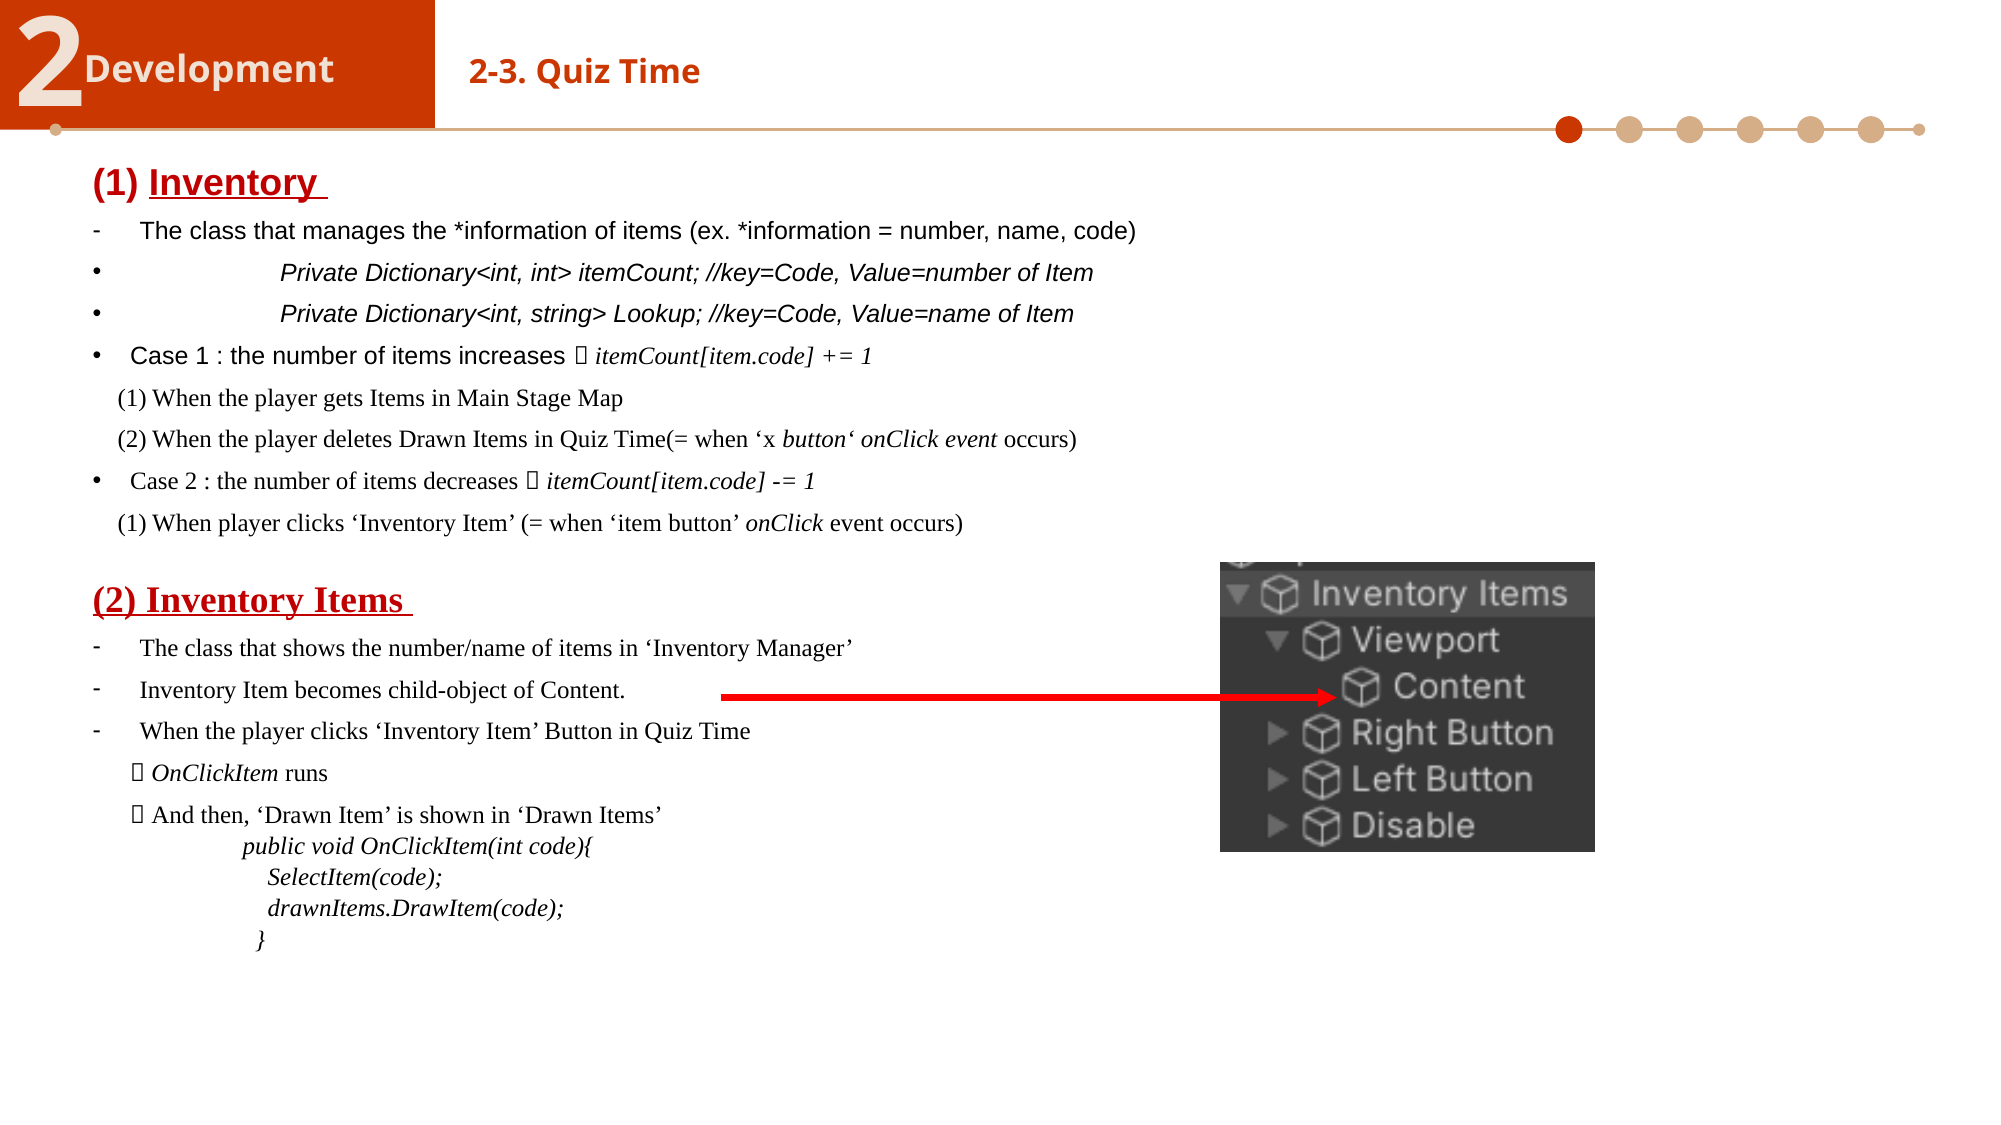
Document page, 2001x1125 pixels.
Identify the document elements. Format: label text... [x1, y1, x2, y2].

text_box [1796, 115, 1826, 129]
text_box [1675, 115, 1705, 129]
text_box [1675, 130, 1705, 145]
text_box [1554, 115, 1584, 129]
text_box [1735, 115, 1765, 129]
text_box [1856, 115, 1886, 129]
text_box [1796, 130, 1826, 145]
text_box 2-3. Quiz Time [454, 42, 717, 98]
text_box [1856, 130, 1886, 145]
text_box Development [68, 37, 350, 98]
text_box 2 [0, 0, 53, 139]
text_box [1735, 130, 1765, 145]
text_box [53, 0, 436, 128]
text_box [1614, 115, 1644, 129]
text_box [1554, 130, 1584, 145]
picture [1220, 562, 1595, 852]
text_box [1614, 130, 1644, 145]
text_box Inventory The class that manages the *information of items (ex. *information = number, name, code) Private Dictionary<int, int> itemCount; //key=Code, Value=number of Item Private Dictionary<int, string> Lookup; //key=Code, Value=name of Item Case 1 : the number of items increases  itemCount[item.code] += 1 (1) When the player gets Items in Main Stage Map (2) When the player deletes Drawn Items in Quiz Time(= when ‘x button‘ onClick event occurs) Case 2 : the number of items decreases  itemCount[item.code] -= 1 (1) When player clicks ‘Inventory Item’ (= when ‘item button’ onClick event occurs) (2) Inventory Items The class that shows the number/name of items in ‘Inventory Manager’ Inventory Item becomes child-object of Content. When the player clicks ‘Inventory Item’ Button in Quiz Time  OnClickItem runs  And then, ‘Drawn Item’ is shown in ‘Drawn Items’ public void OnClickItem(int code){ SelectItem(code); drawnItems.DrawItem(code); } [77, 174, 1751, 889]
